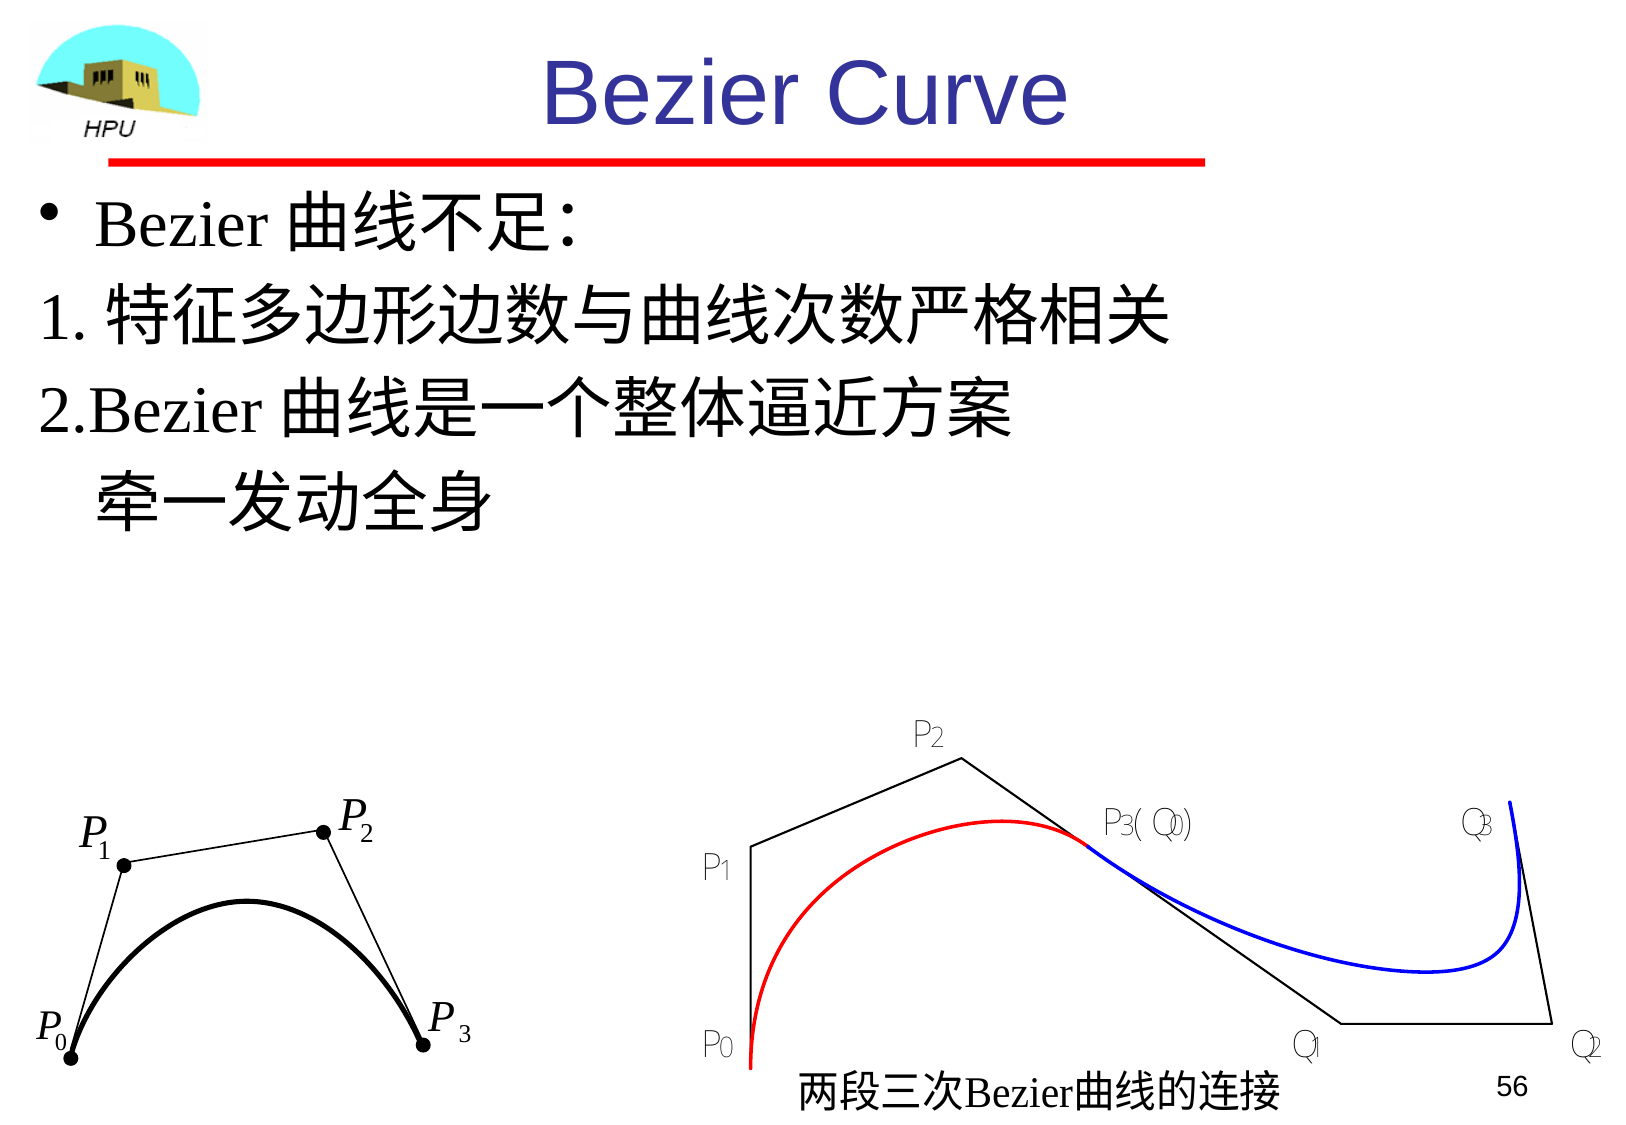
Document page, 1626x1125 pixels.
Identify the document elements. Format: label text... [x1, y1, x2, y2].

title Bezier Curve [27, 12, 1585, 163]
list Bezier曲线不足： 1.特征多边形边数与曲线次数严格相关 2.Bezier曲线是一个整体逼近方案 牵一发动全身 [23, 172, 1603, 1023]
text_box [677, 707, 1625, 1125]
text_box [0, 781, 492, 1090]
